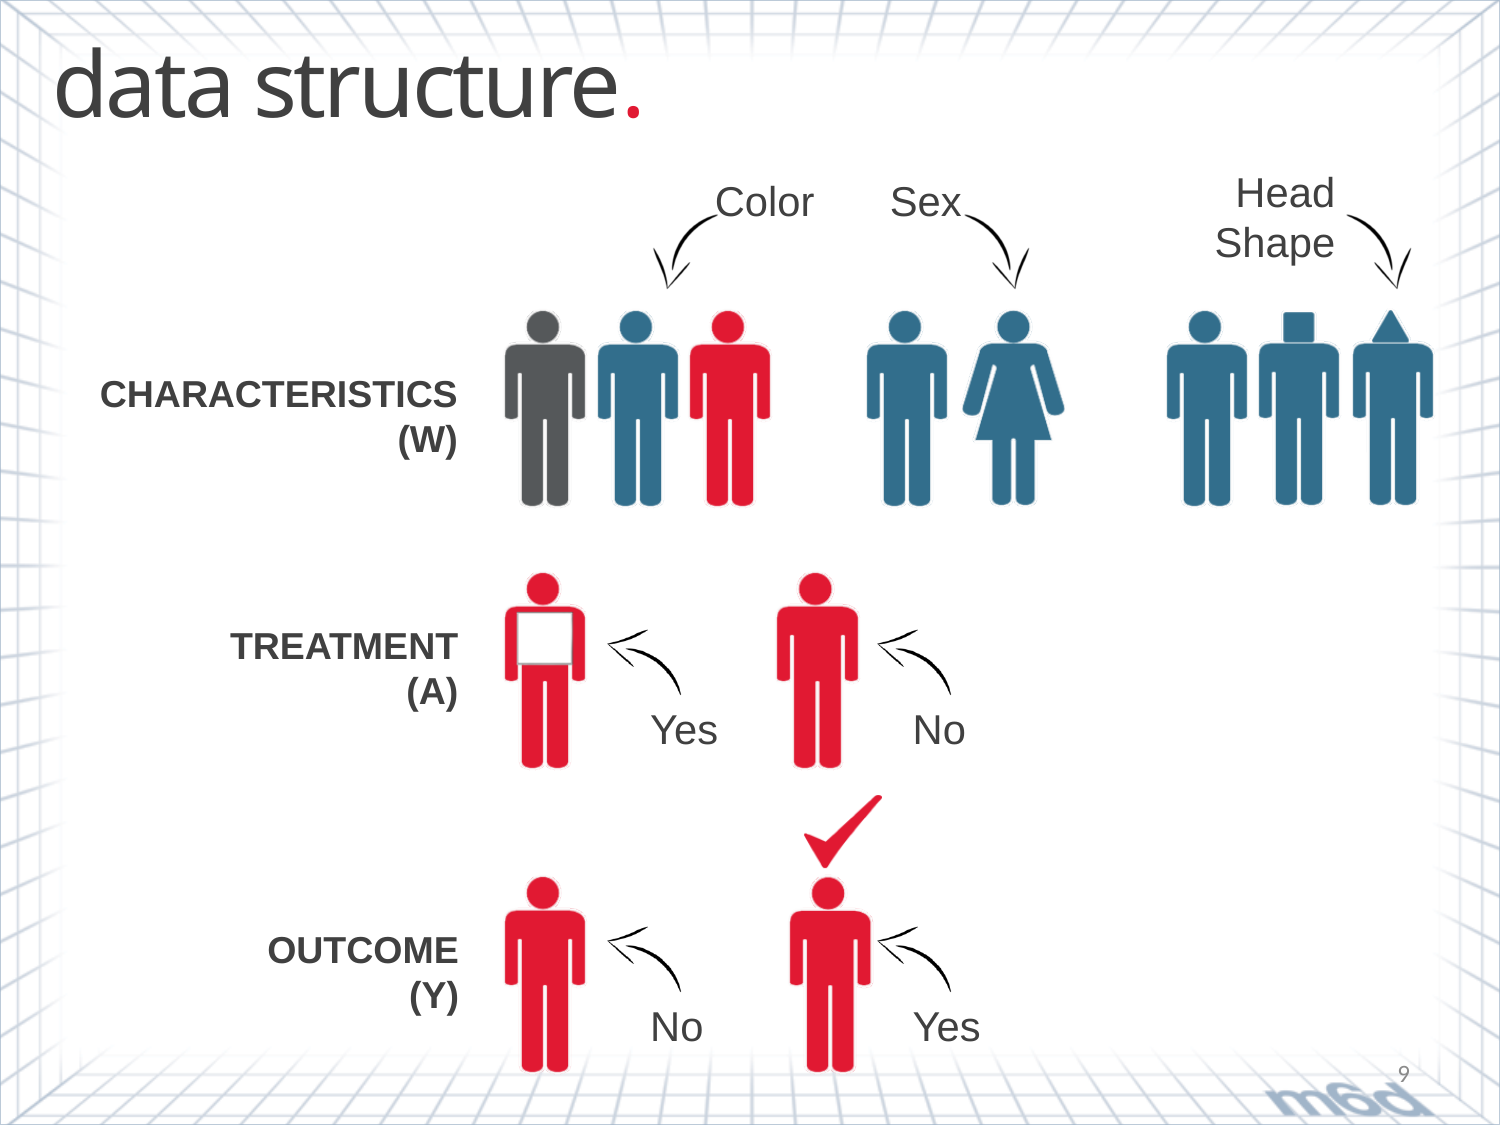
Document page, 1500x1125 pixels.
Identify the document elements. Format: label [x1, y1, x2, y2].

text_box [501, 308, 1436, 509]
picture [0, 0, 1500, 1125]
